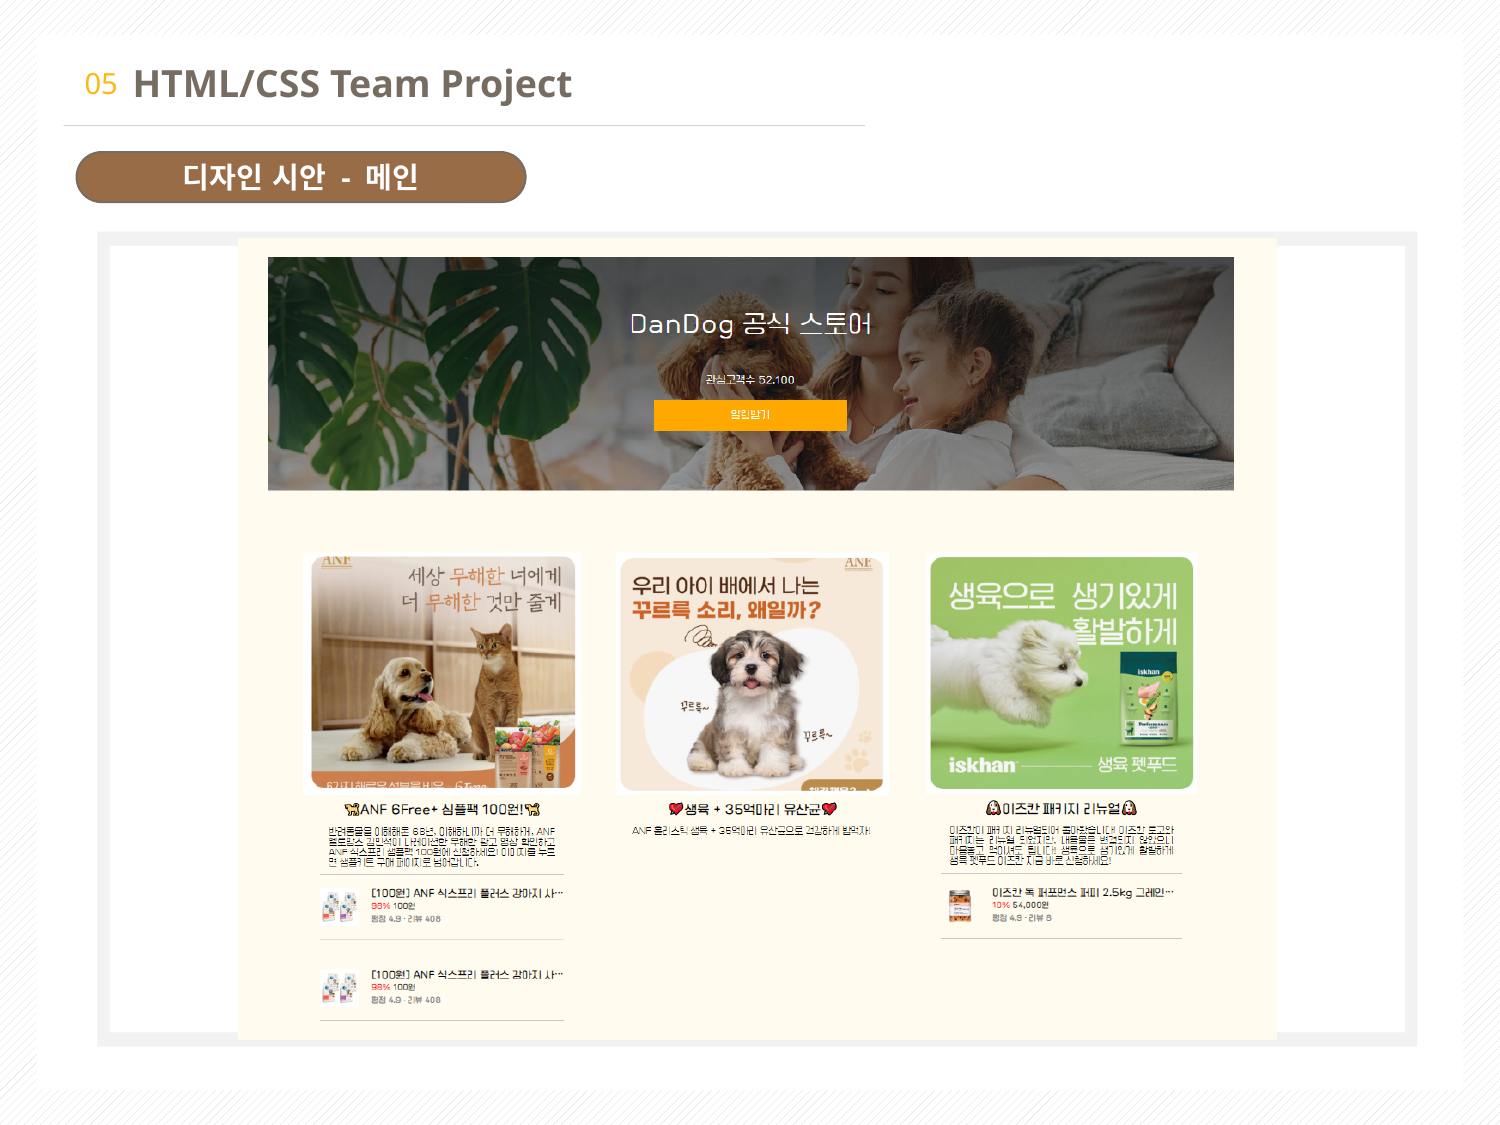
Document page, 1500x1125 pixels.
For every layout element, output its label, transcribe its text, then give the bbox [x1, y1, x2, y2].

list 05 [72, 63, 131, 107]
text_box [97, 231, 1418, 1047]
picture [238, 238, 1277, 1040]
text_box 디자인 시안 - 메인 [75, 151, 527, 204]
list HTML/CSS Team Project [132, 62, 758, 108]
